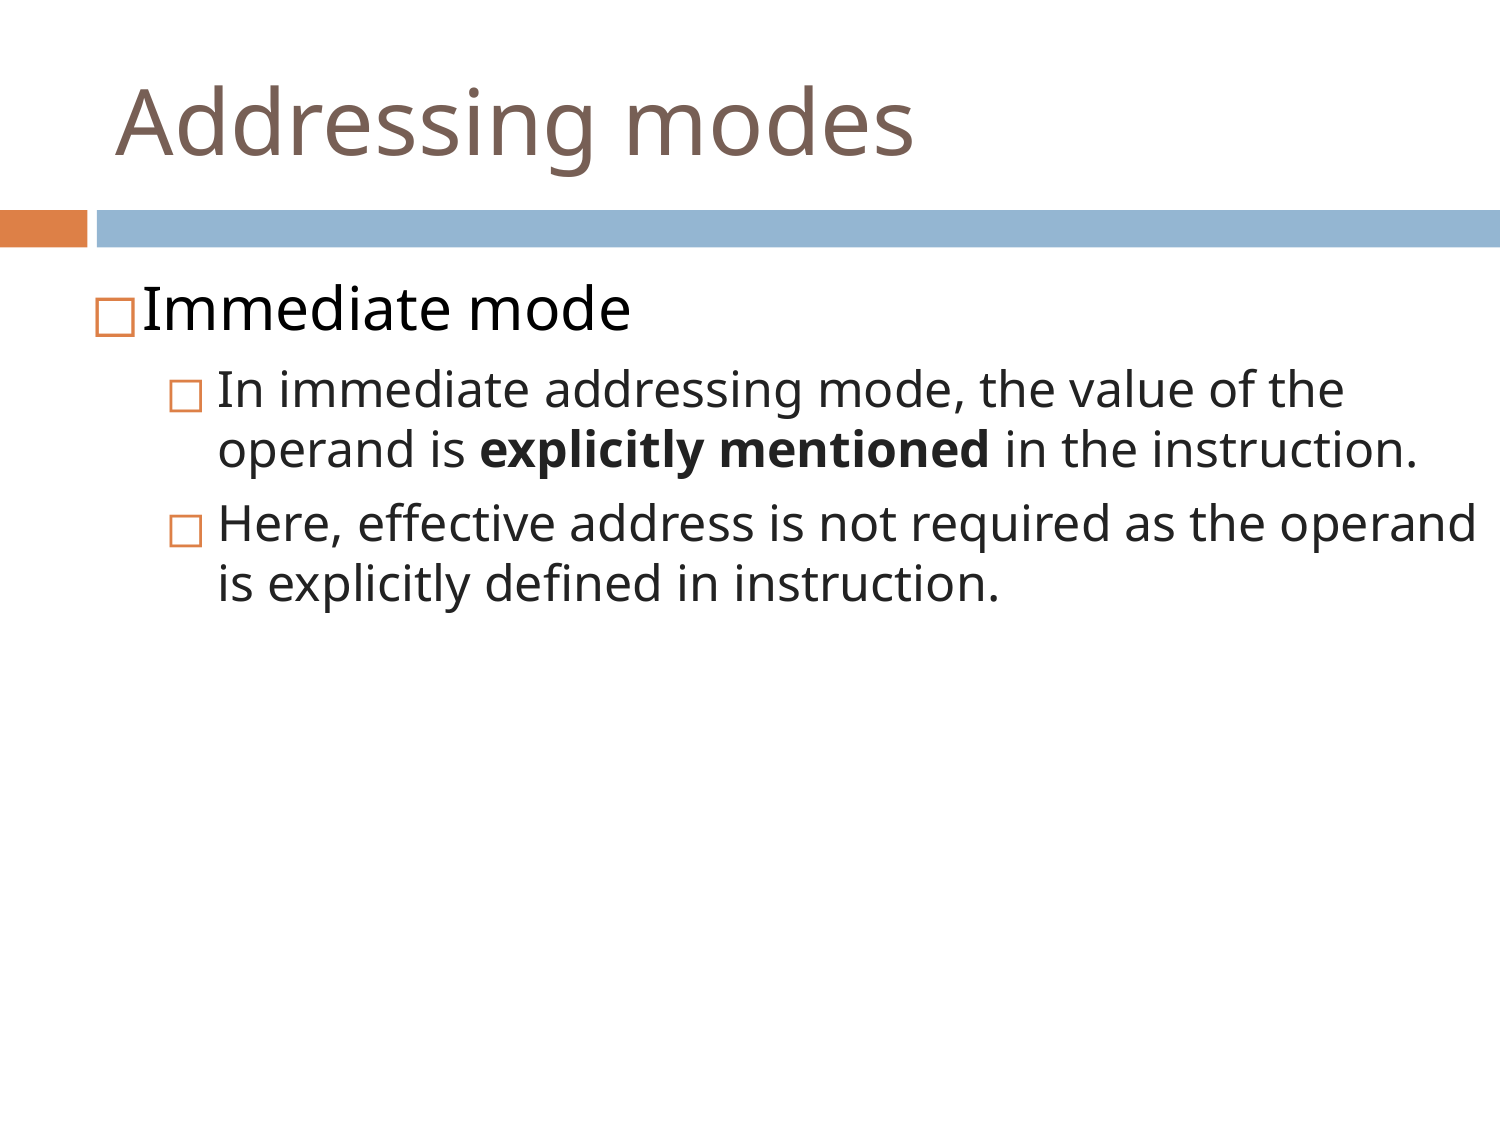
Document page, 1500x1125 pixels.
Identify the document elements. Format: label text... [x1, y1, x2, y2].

title Addressing modes [100, 37, 1438, 200]
text_box Immediate mode In immediate addressing mode, the value of the operand is explicitly mentioned in the instruction. Here, effective address is not required as the operand is explicitly defined in instruction. [0, 262, 1500, 1005]
